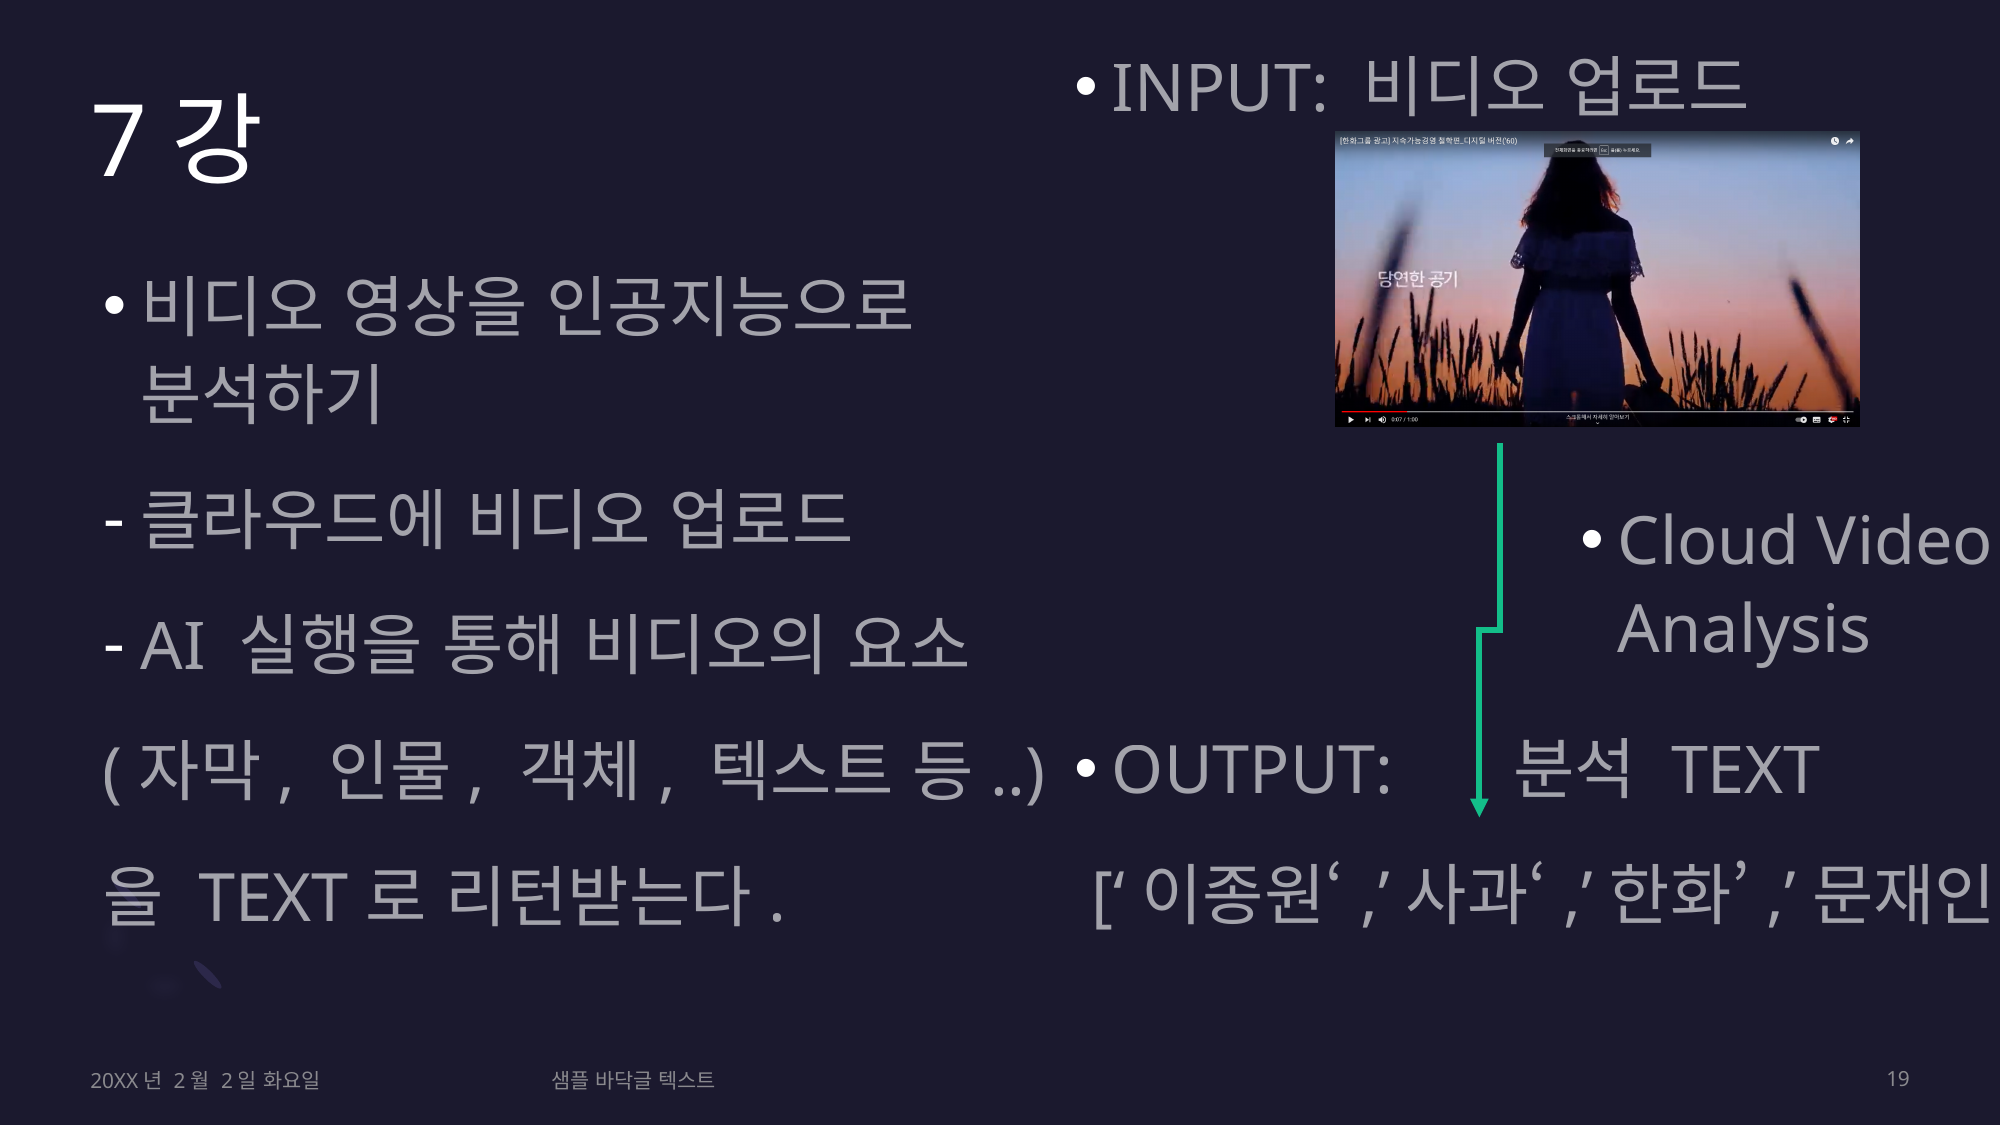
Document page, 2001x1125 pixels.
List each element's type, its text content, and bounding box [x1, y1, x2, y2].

list 비디오 영상을 인공지능으로 분석하기 클라우드에 비디오 업로드 AI 실행을 통해 비디오의 요소 (자막, 인물, 객체, 텍스트 등..) 을 TEXT로 리턴받는다. [102, 256, 1092, 910]
text_box INPUT: 비디오 업로드 [1074, 37, 2000, 690]
slide_number 20XX년 2월 2일 화요일 [90, 1067, 522, 1093]
footer 샘플 바닥글 텍스트 [551, 1067, 1074, 1093]
text_box OUTPUT: 분석 TEXT [‘이종원‘,’사과‘,’한화’,’문재인‘] [1074, 719, 1580, 1125]
title 7강 [90, 90, 1074, 309]
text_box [1302, 619, 1677, 641]
picture [1335, 131, 1860, 427]
text_box Cloud Video Analysis [1580, 489, 2000, 1125]
